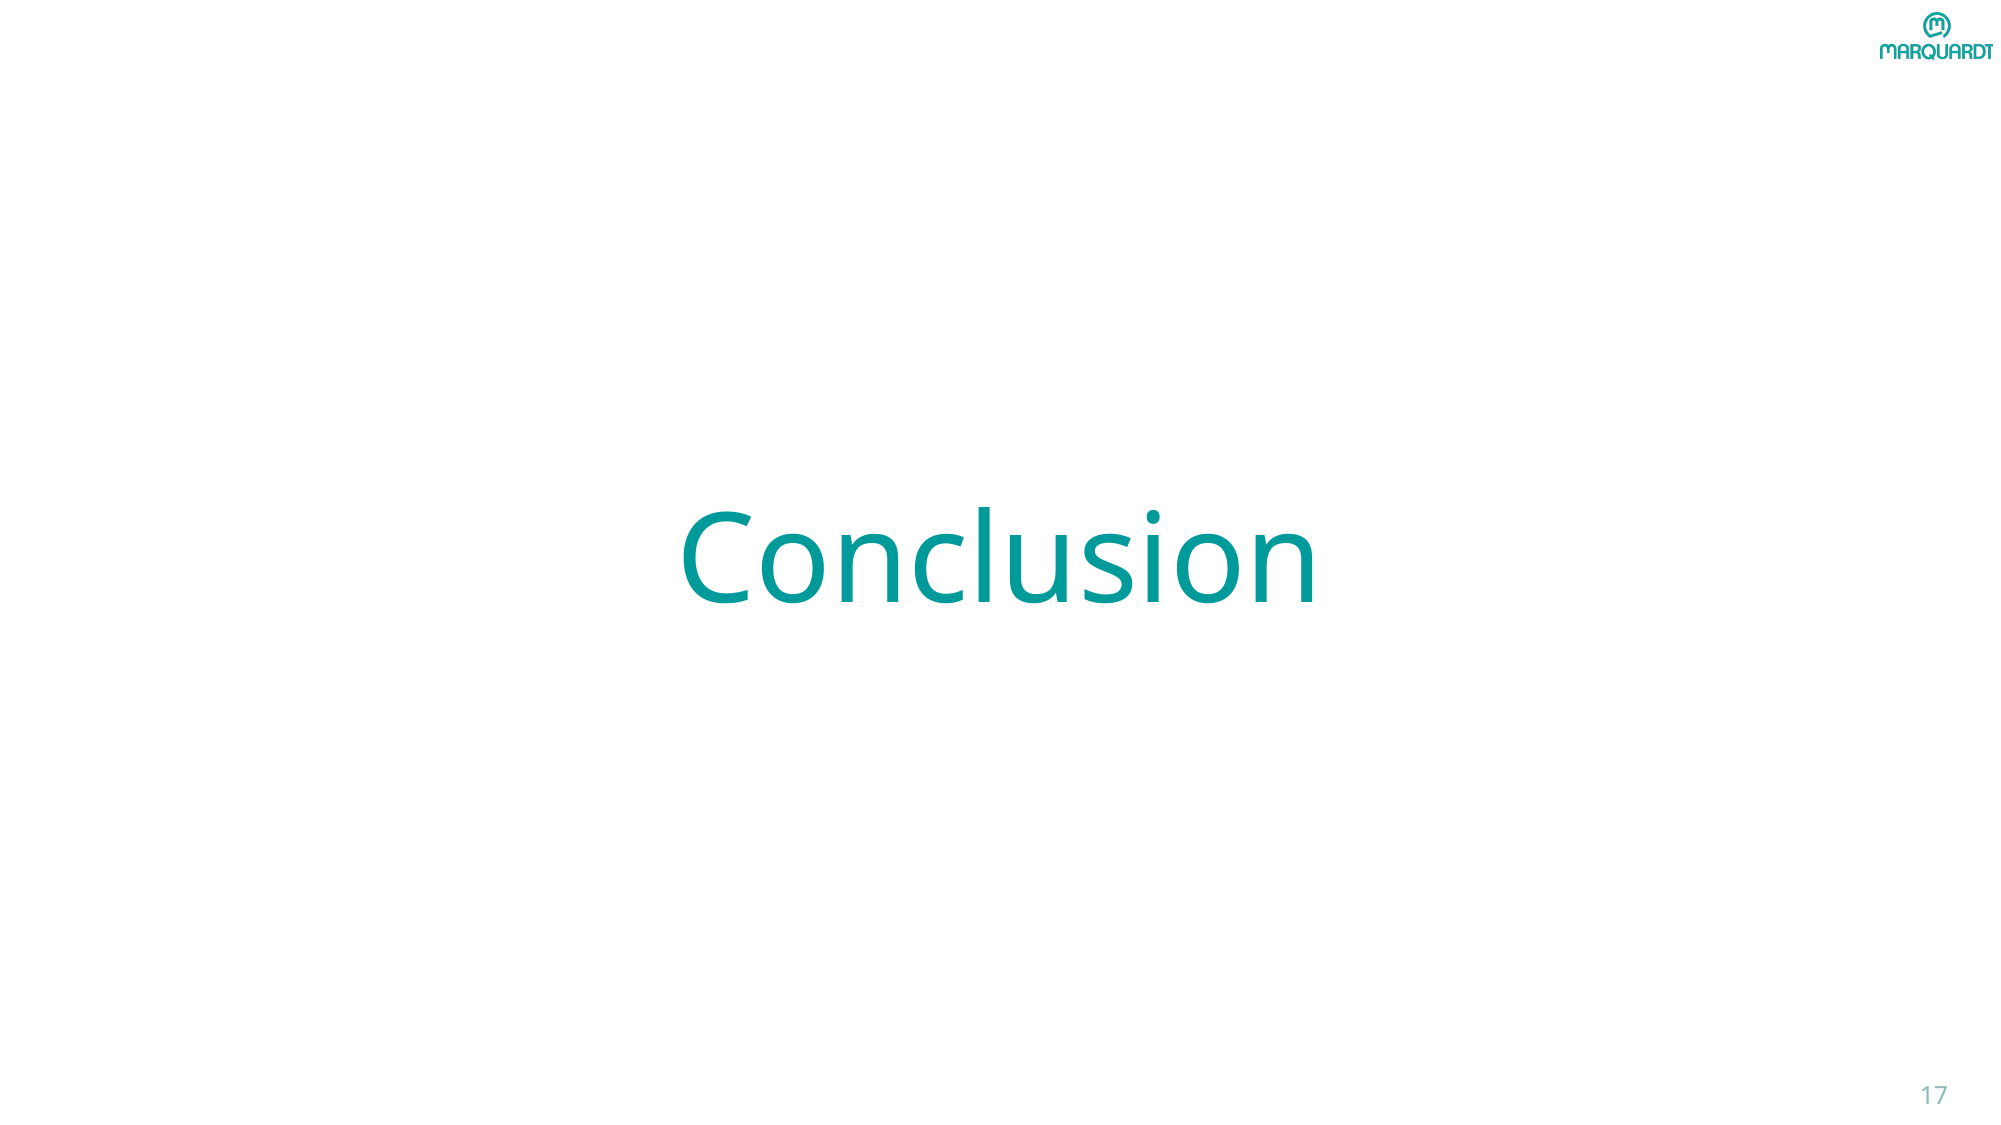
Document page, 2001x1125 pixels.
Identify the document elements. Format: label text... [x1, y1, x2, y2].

slide_number 17 [1904, 1065, 1969, 1125]
title Conclusion [0, 0, 2000, 1125]
